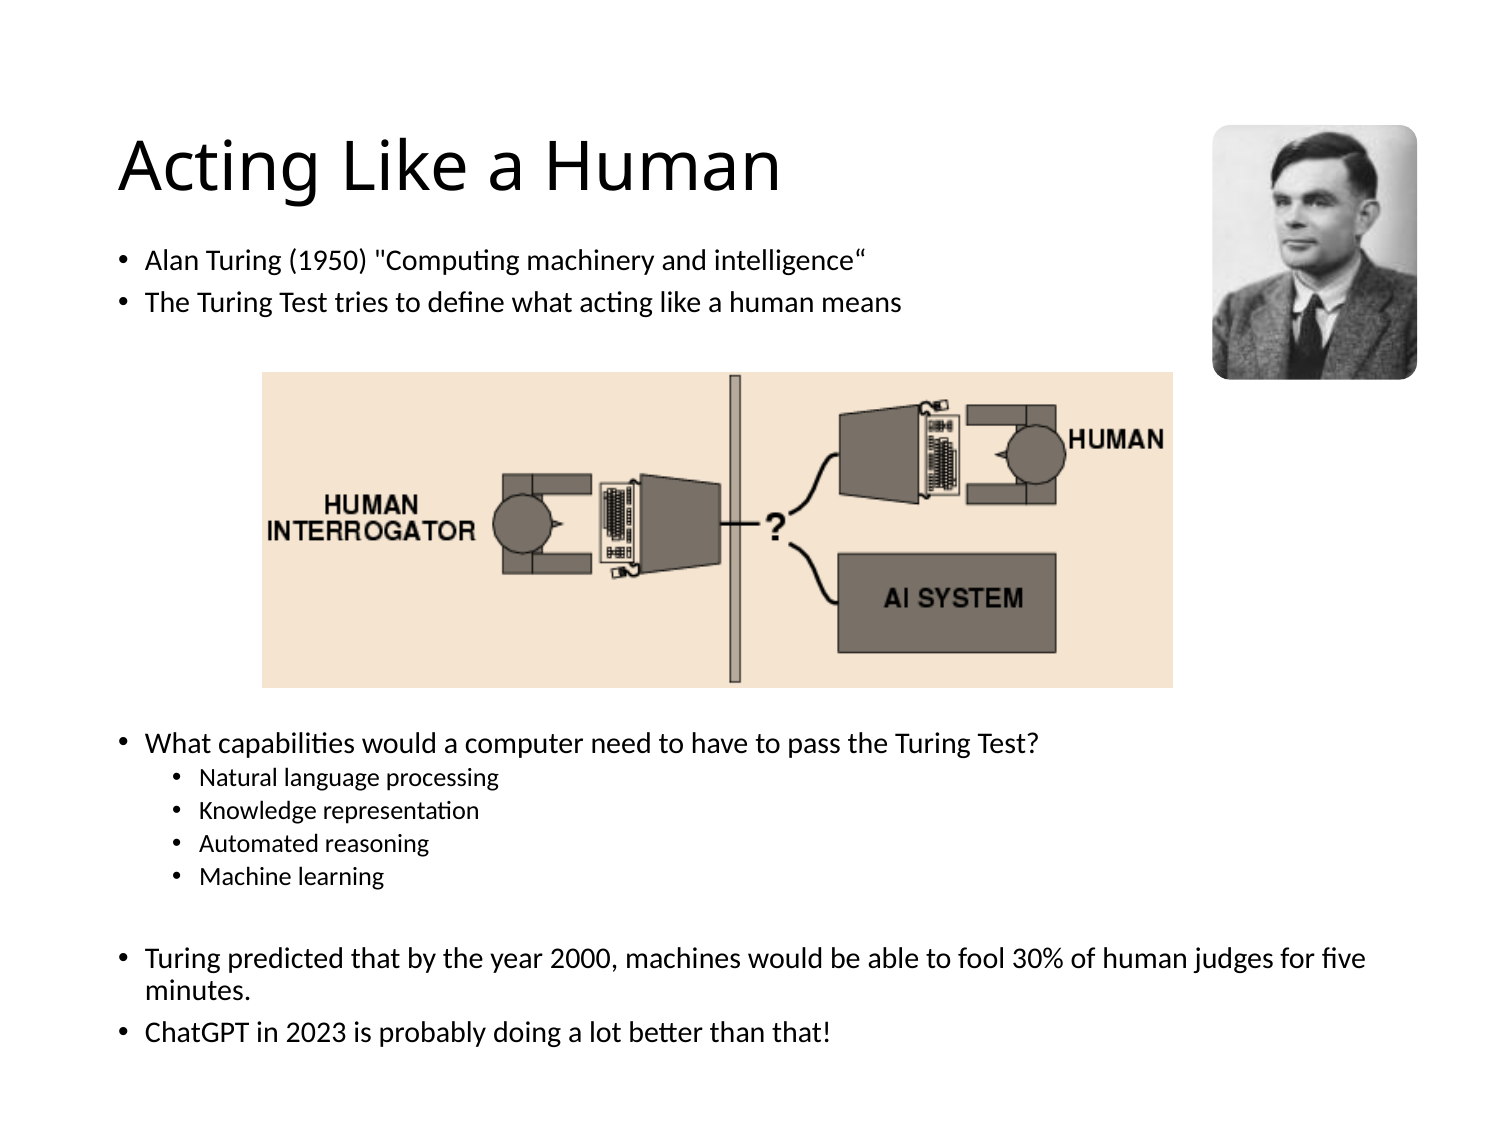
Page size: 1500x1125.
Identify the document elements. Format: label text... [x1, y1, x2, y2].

picture [262, 372, 1173, 688]
list Alan Turing (1950) "Computing machinery and intelligence“ The Turing Test tries to define what acting like a human means What capabilities would a computer need to have to pass the Turing Test? Natural language processing Knowledge representation Automated reasoning Machine learning Turing predicted that by the year 2000, machines would be able to fool 30% of human judges for five minutes. ChatGPT in 2023 is probably doing a lot better than that! [103, 237, 1397, 1066]
title Acting Like a Human [103, 59, 1397, 237]
picture [1212, 124, 1418, 380]
